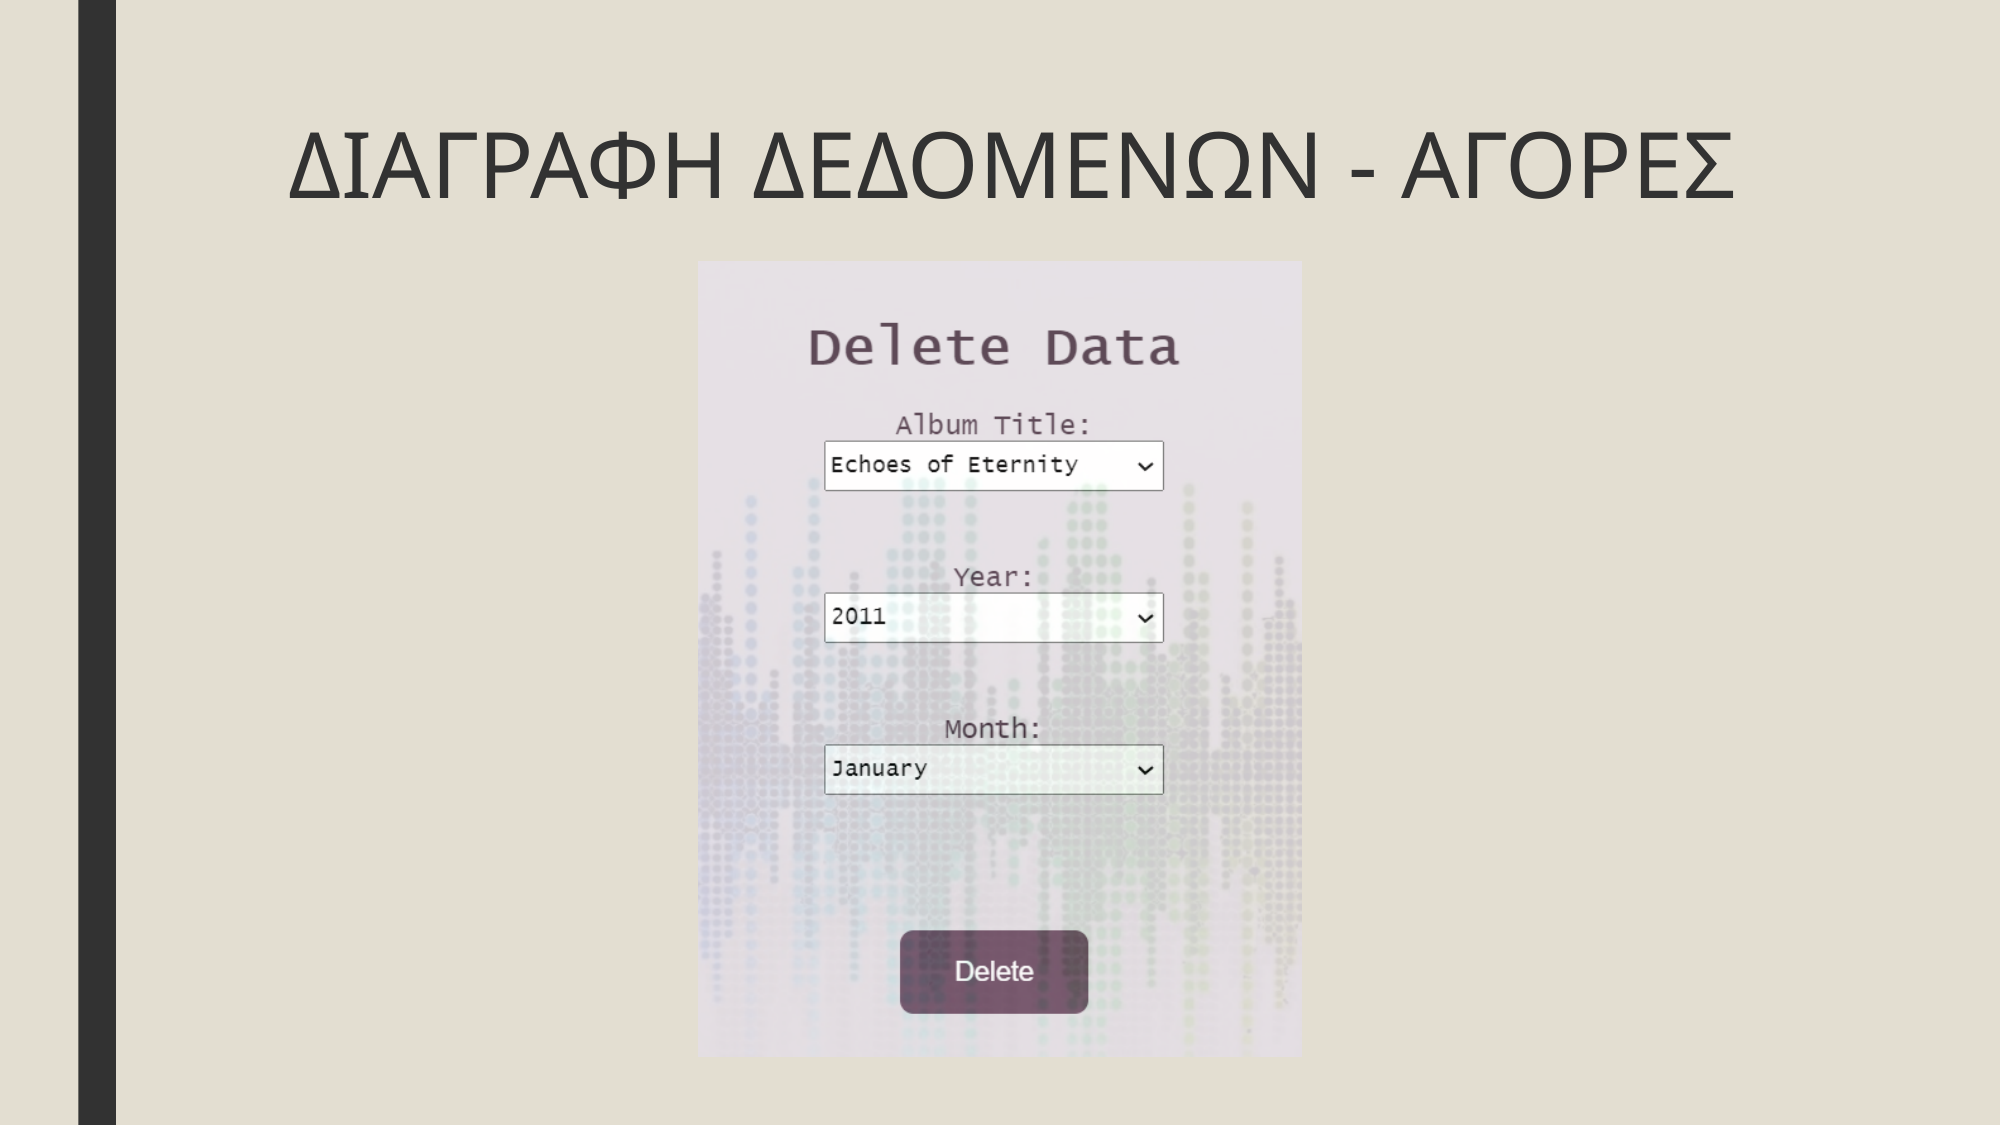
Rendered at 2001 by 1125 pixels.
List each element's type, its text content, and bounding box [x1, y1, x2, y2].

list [698, 261, 1302, 1057]
title ΔΙΑΓΡΑΦΗ ΔΕΔΟΜΕΝΩΝ - ΑΓΟΡΕΣ [225, 112, 1800, 357]
